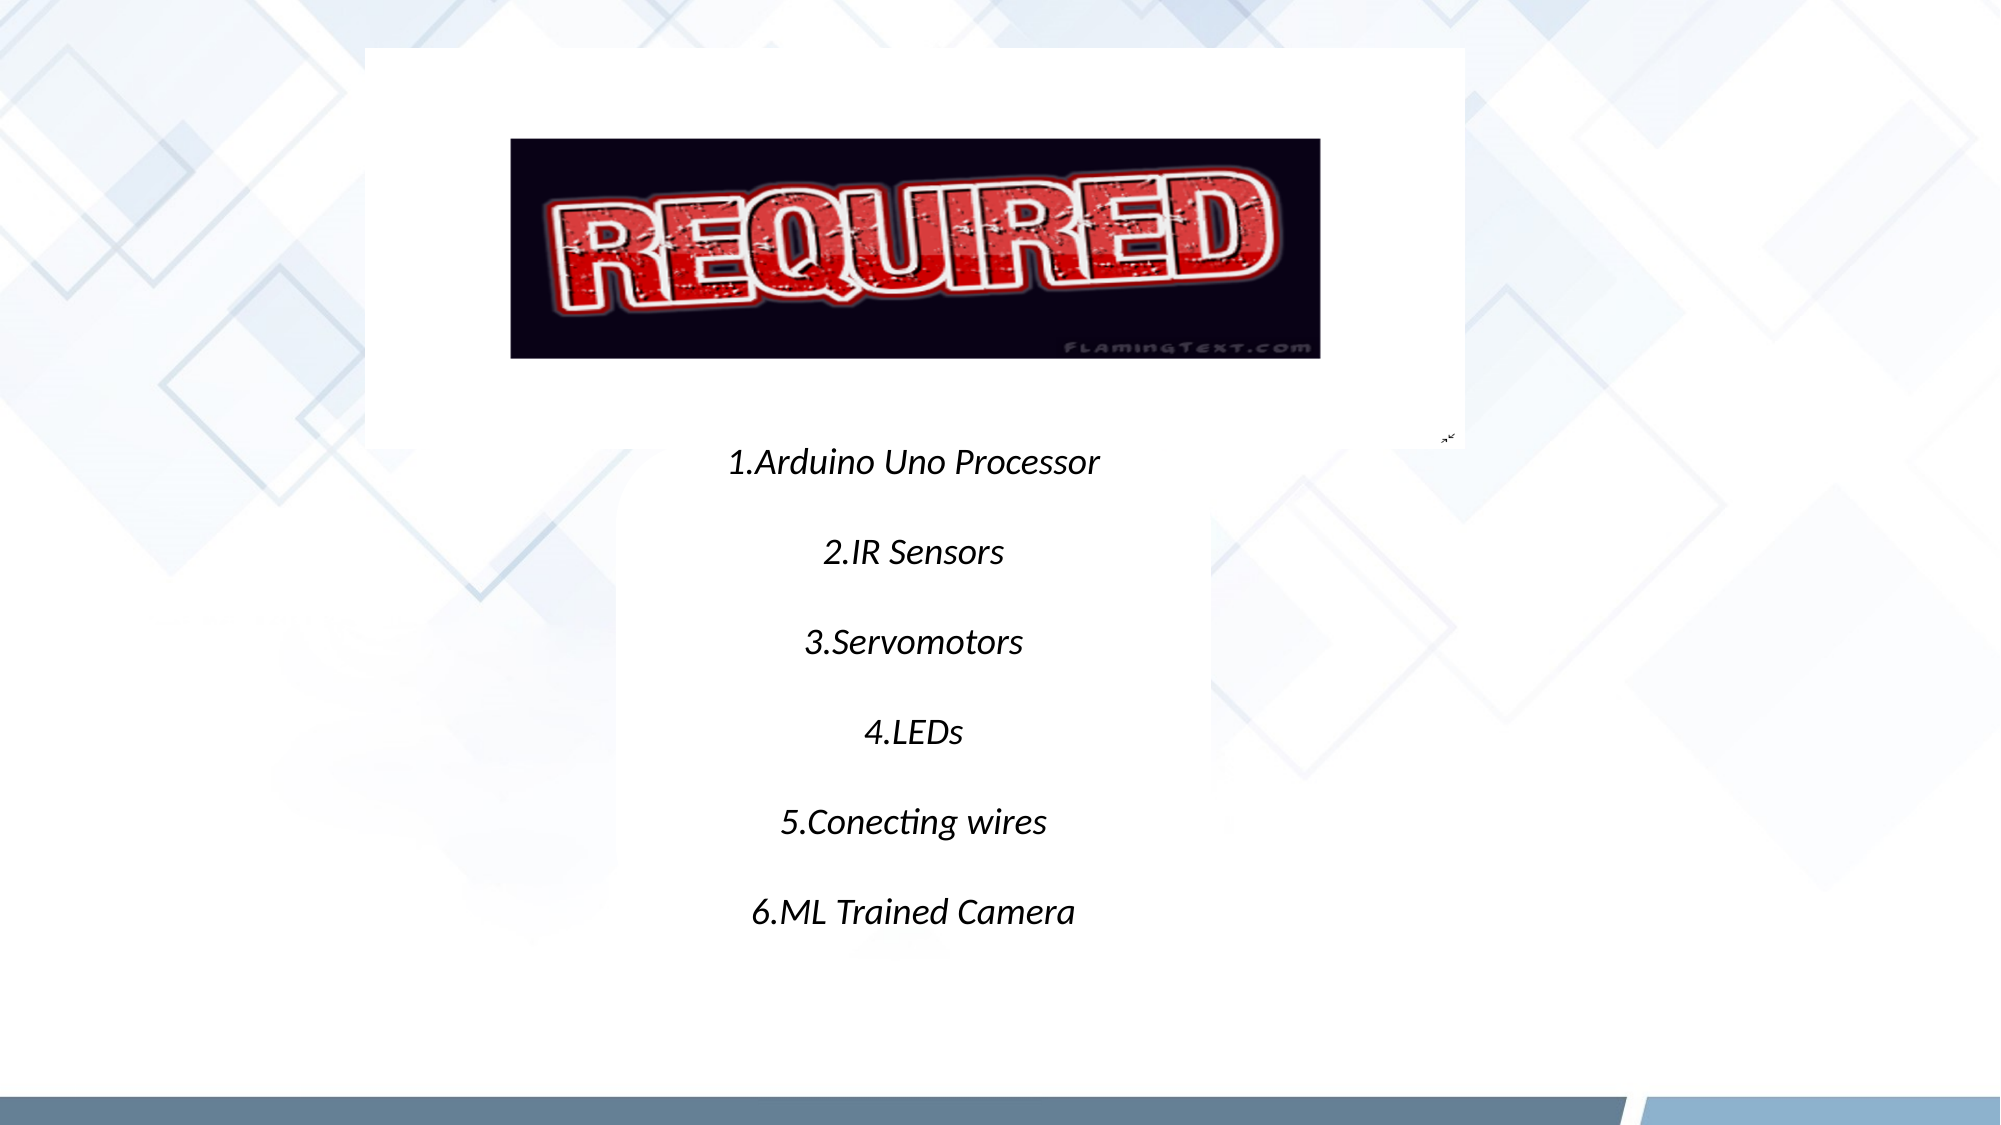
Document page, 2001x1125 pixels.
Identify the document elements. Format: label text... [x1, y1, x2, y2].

picture [0, 0, 2001, 1125]
text_box 1.Arduino Uno Processor 2.IR Sensors 3.Servomotors 4.LEDs 5.Conecting wires 6.ML Trained Camera [615, 449, 1211, 927]
